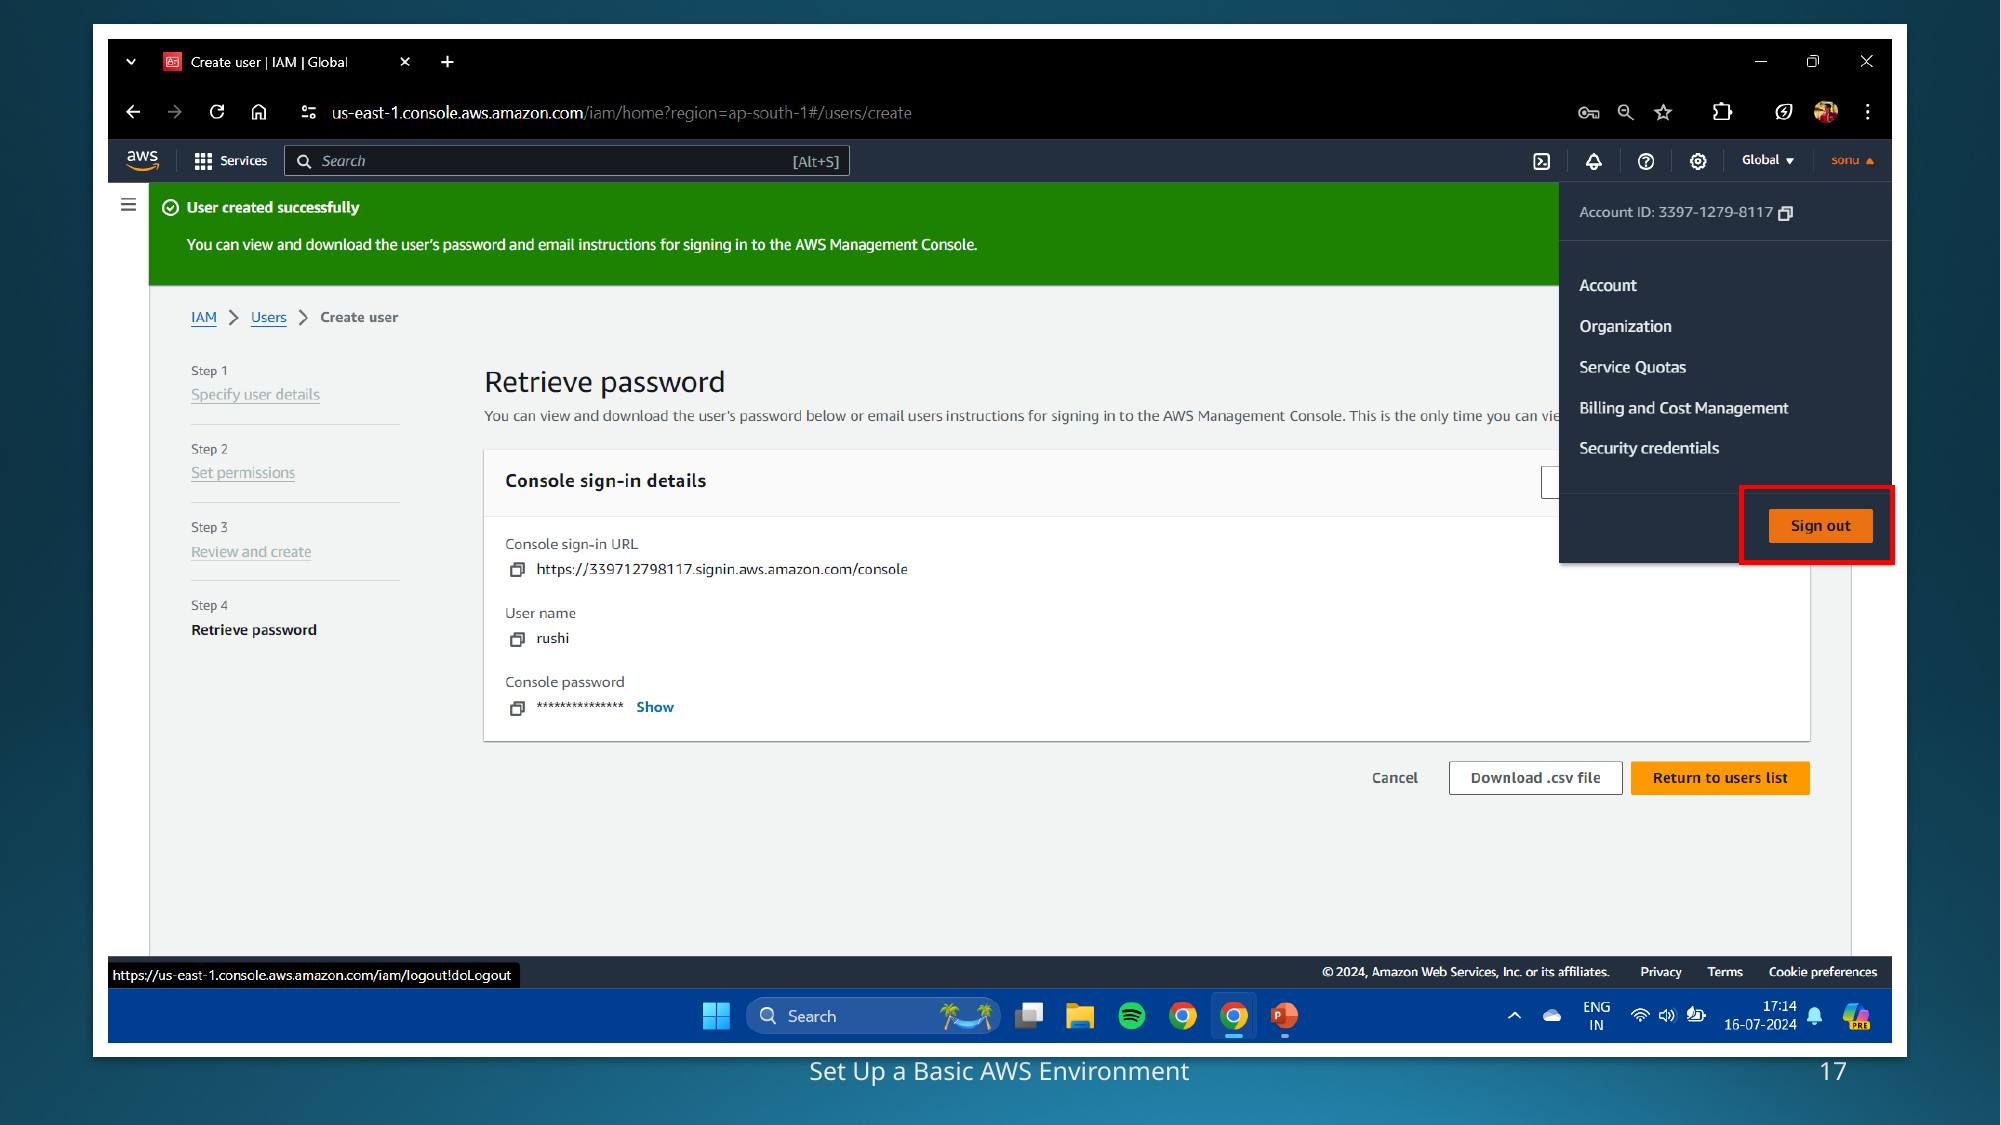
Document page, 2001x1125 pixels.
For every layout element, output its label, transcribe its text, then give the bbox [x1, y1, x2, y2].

footer Set Up a Basic AWS Environment [662, 1066, 1338, 1103]
picture [0, 0, 2001, 1125]
slide_number 17 [1412, 1066, 1863, 1103]
